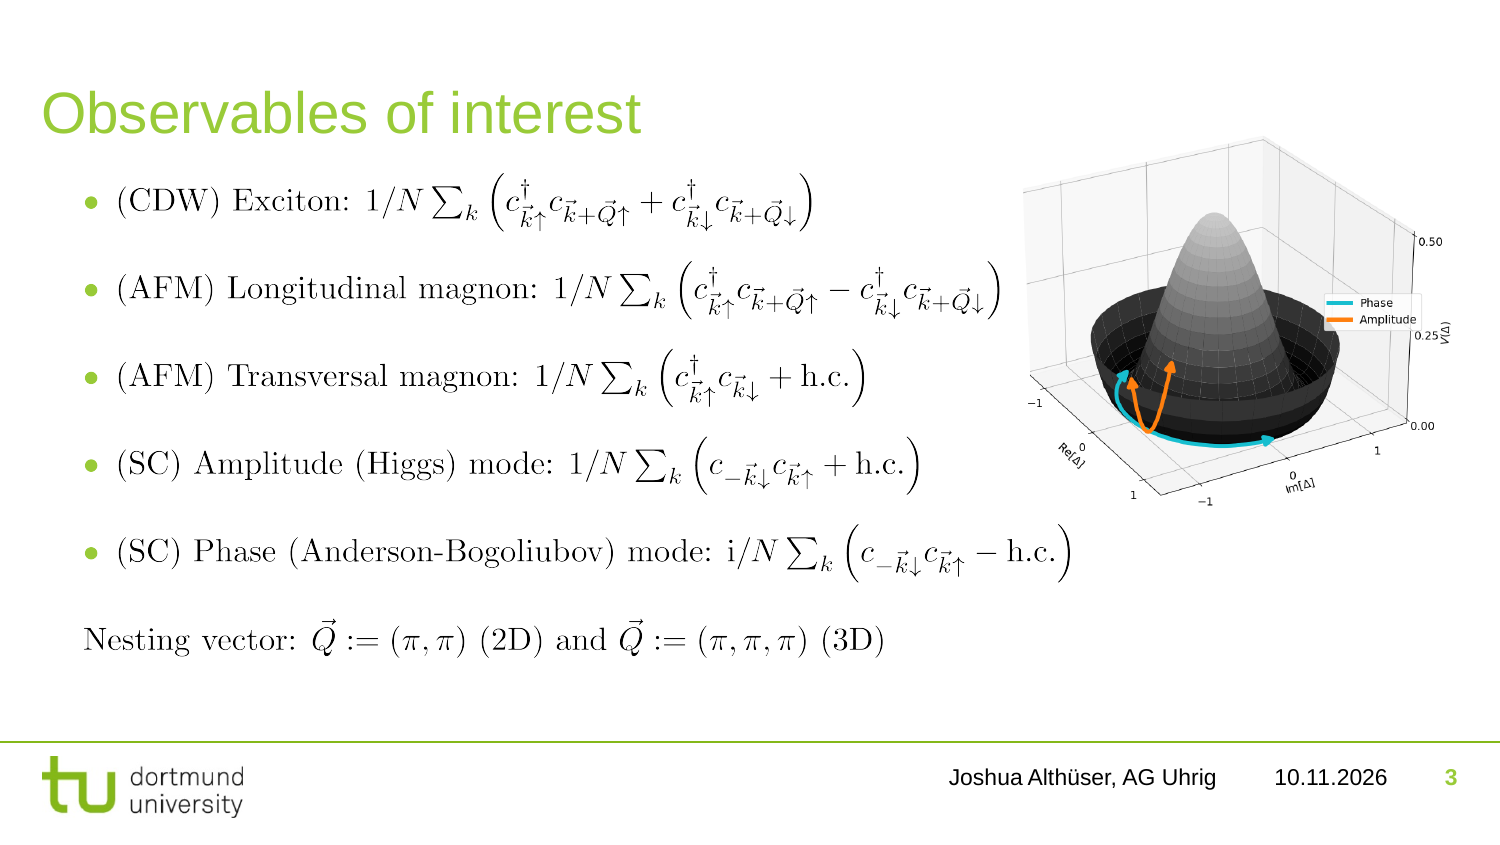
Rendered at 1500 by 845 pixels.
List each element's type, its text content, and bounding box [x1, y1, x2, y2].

slide_number 3 [1393, 747, 1458, 834]
footer Joshua Althüser, AG Uhrig [428, 747, 1217, 834]
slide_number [1223, 747, 1388, 834]
picture [42, 756, 243, 818]
title Observables of interest [41, 82, 1459, 158]
picture [84, 120, 1459, 658]
